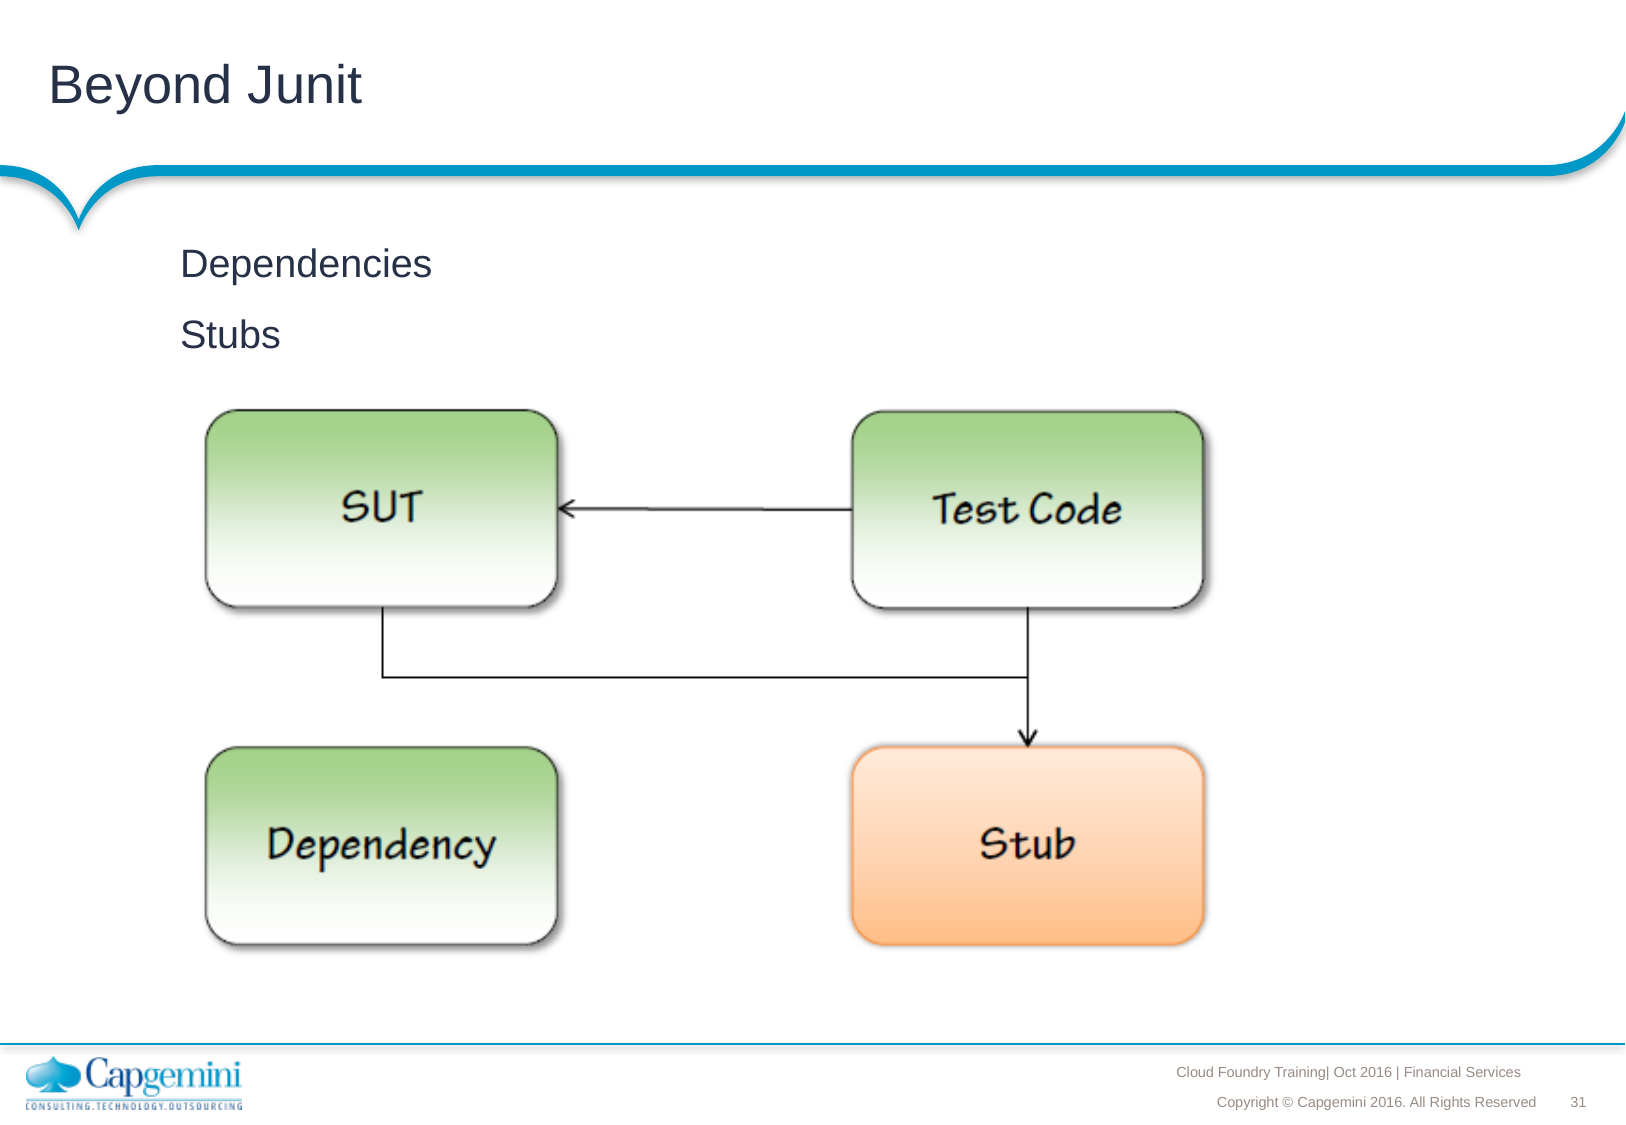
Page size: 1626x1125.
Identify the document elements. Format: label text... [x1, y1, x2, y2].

picture [26, 1056, 242, 1110]
text_box Dependencies Stubs [165, 206, 743, 365]
title Beyond Junit [0, 0, 1625, 165]
picture [177, 340, 1239, 1013]
